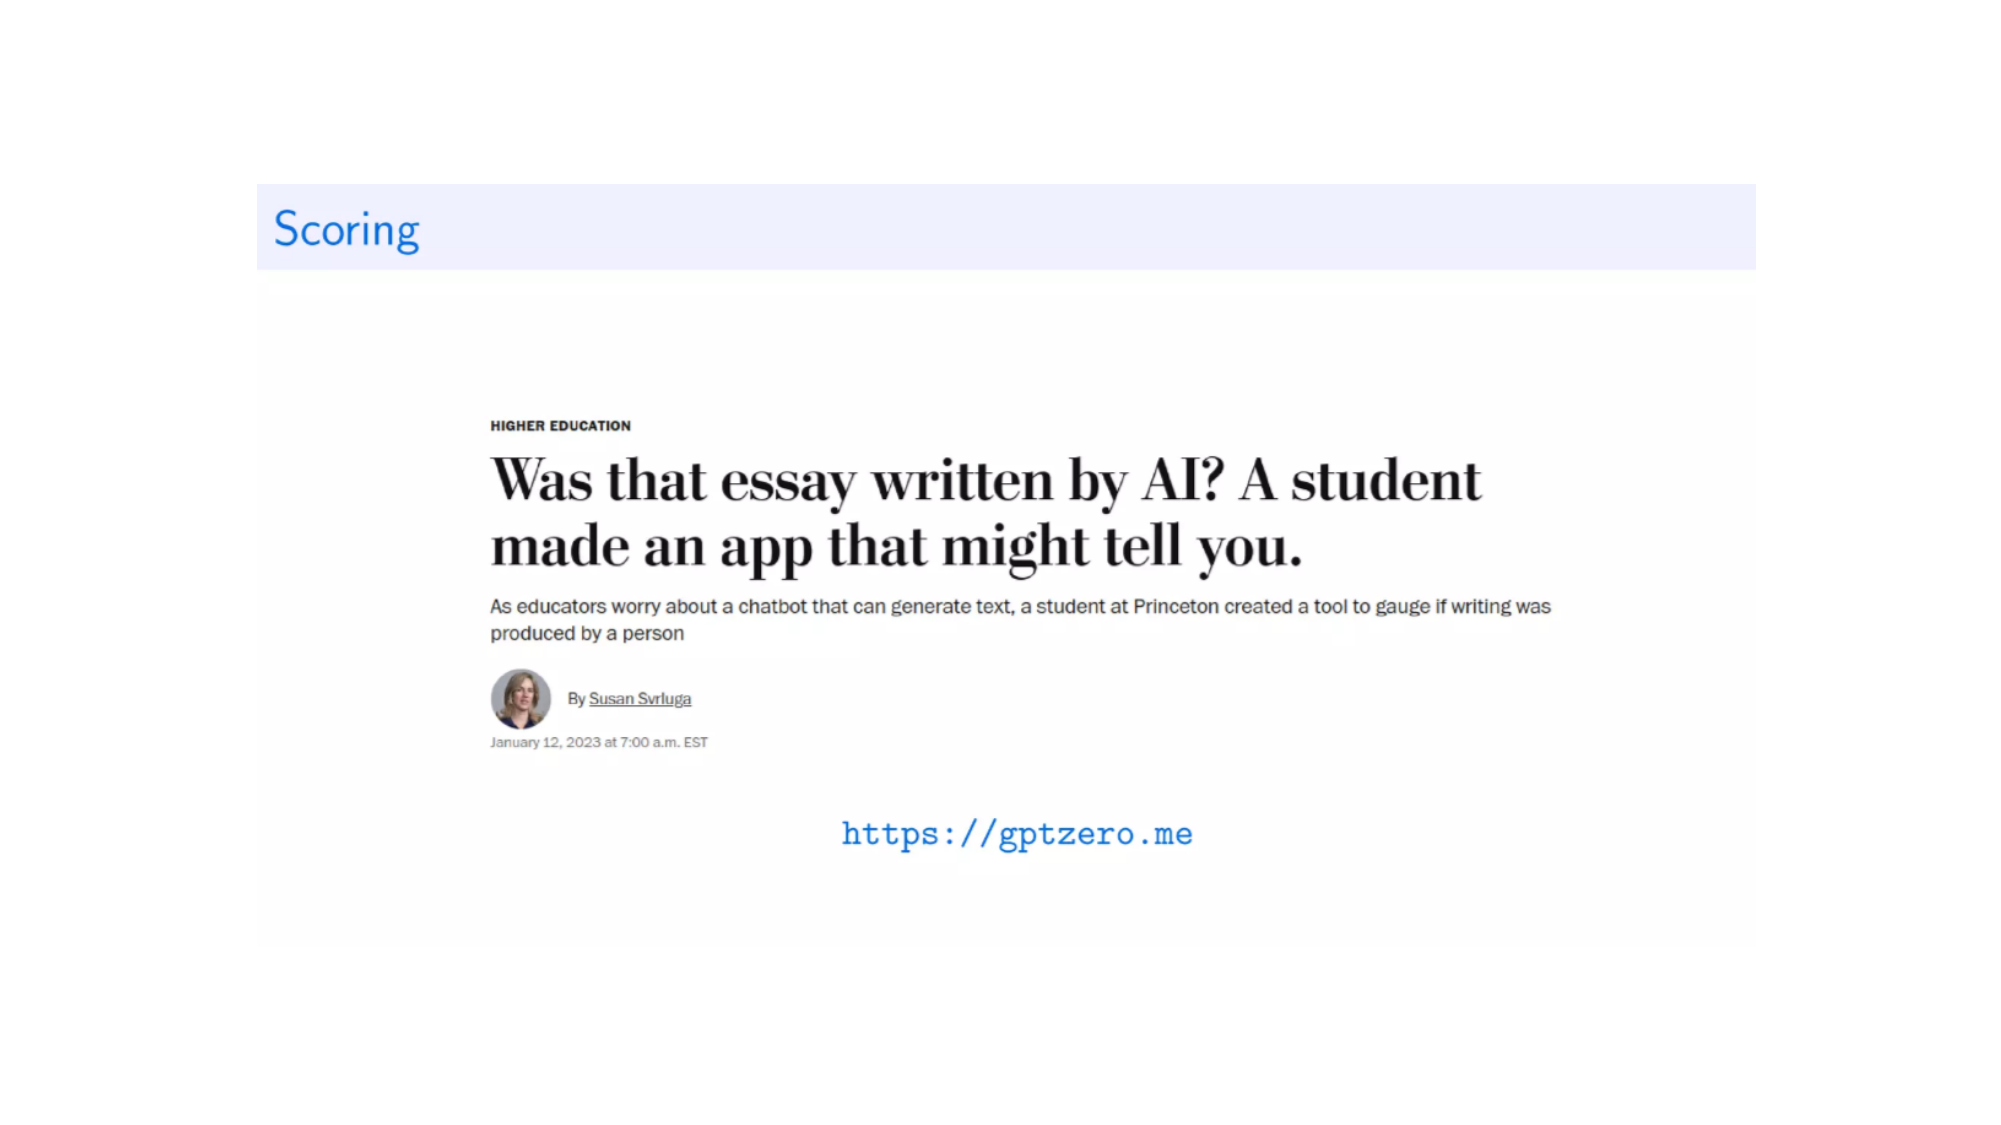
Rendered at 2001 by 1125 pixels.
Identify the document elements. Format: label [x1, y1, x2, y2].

picture [257, 184, 1756, 947]
